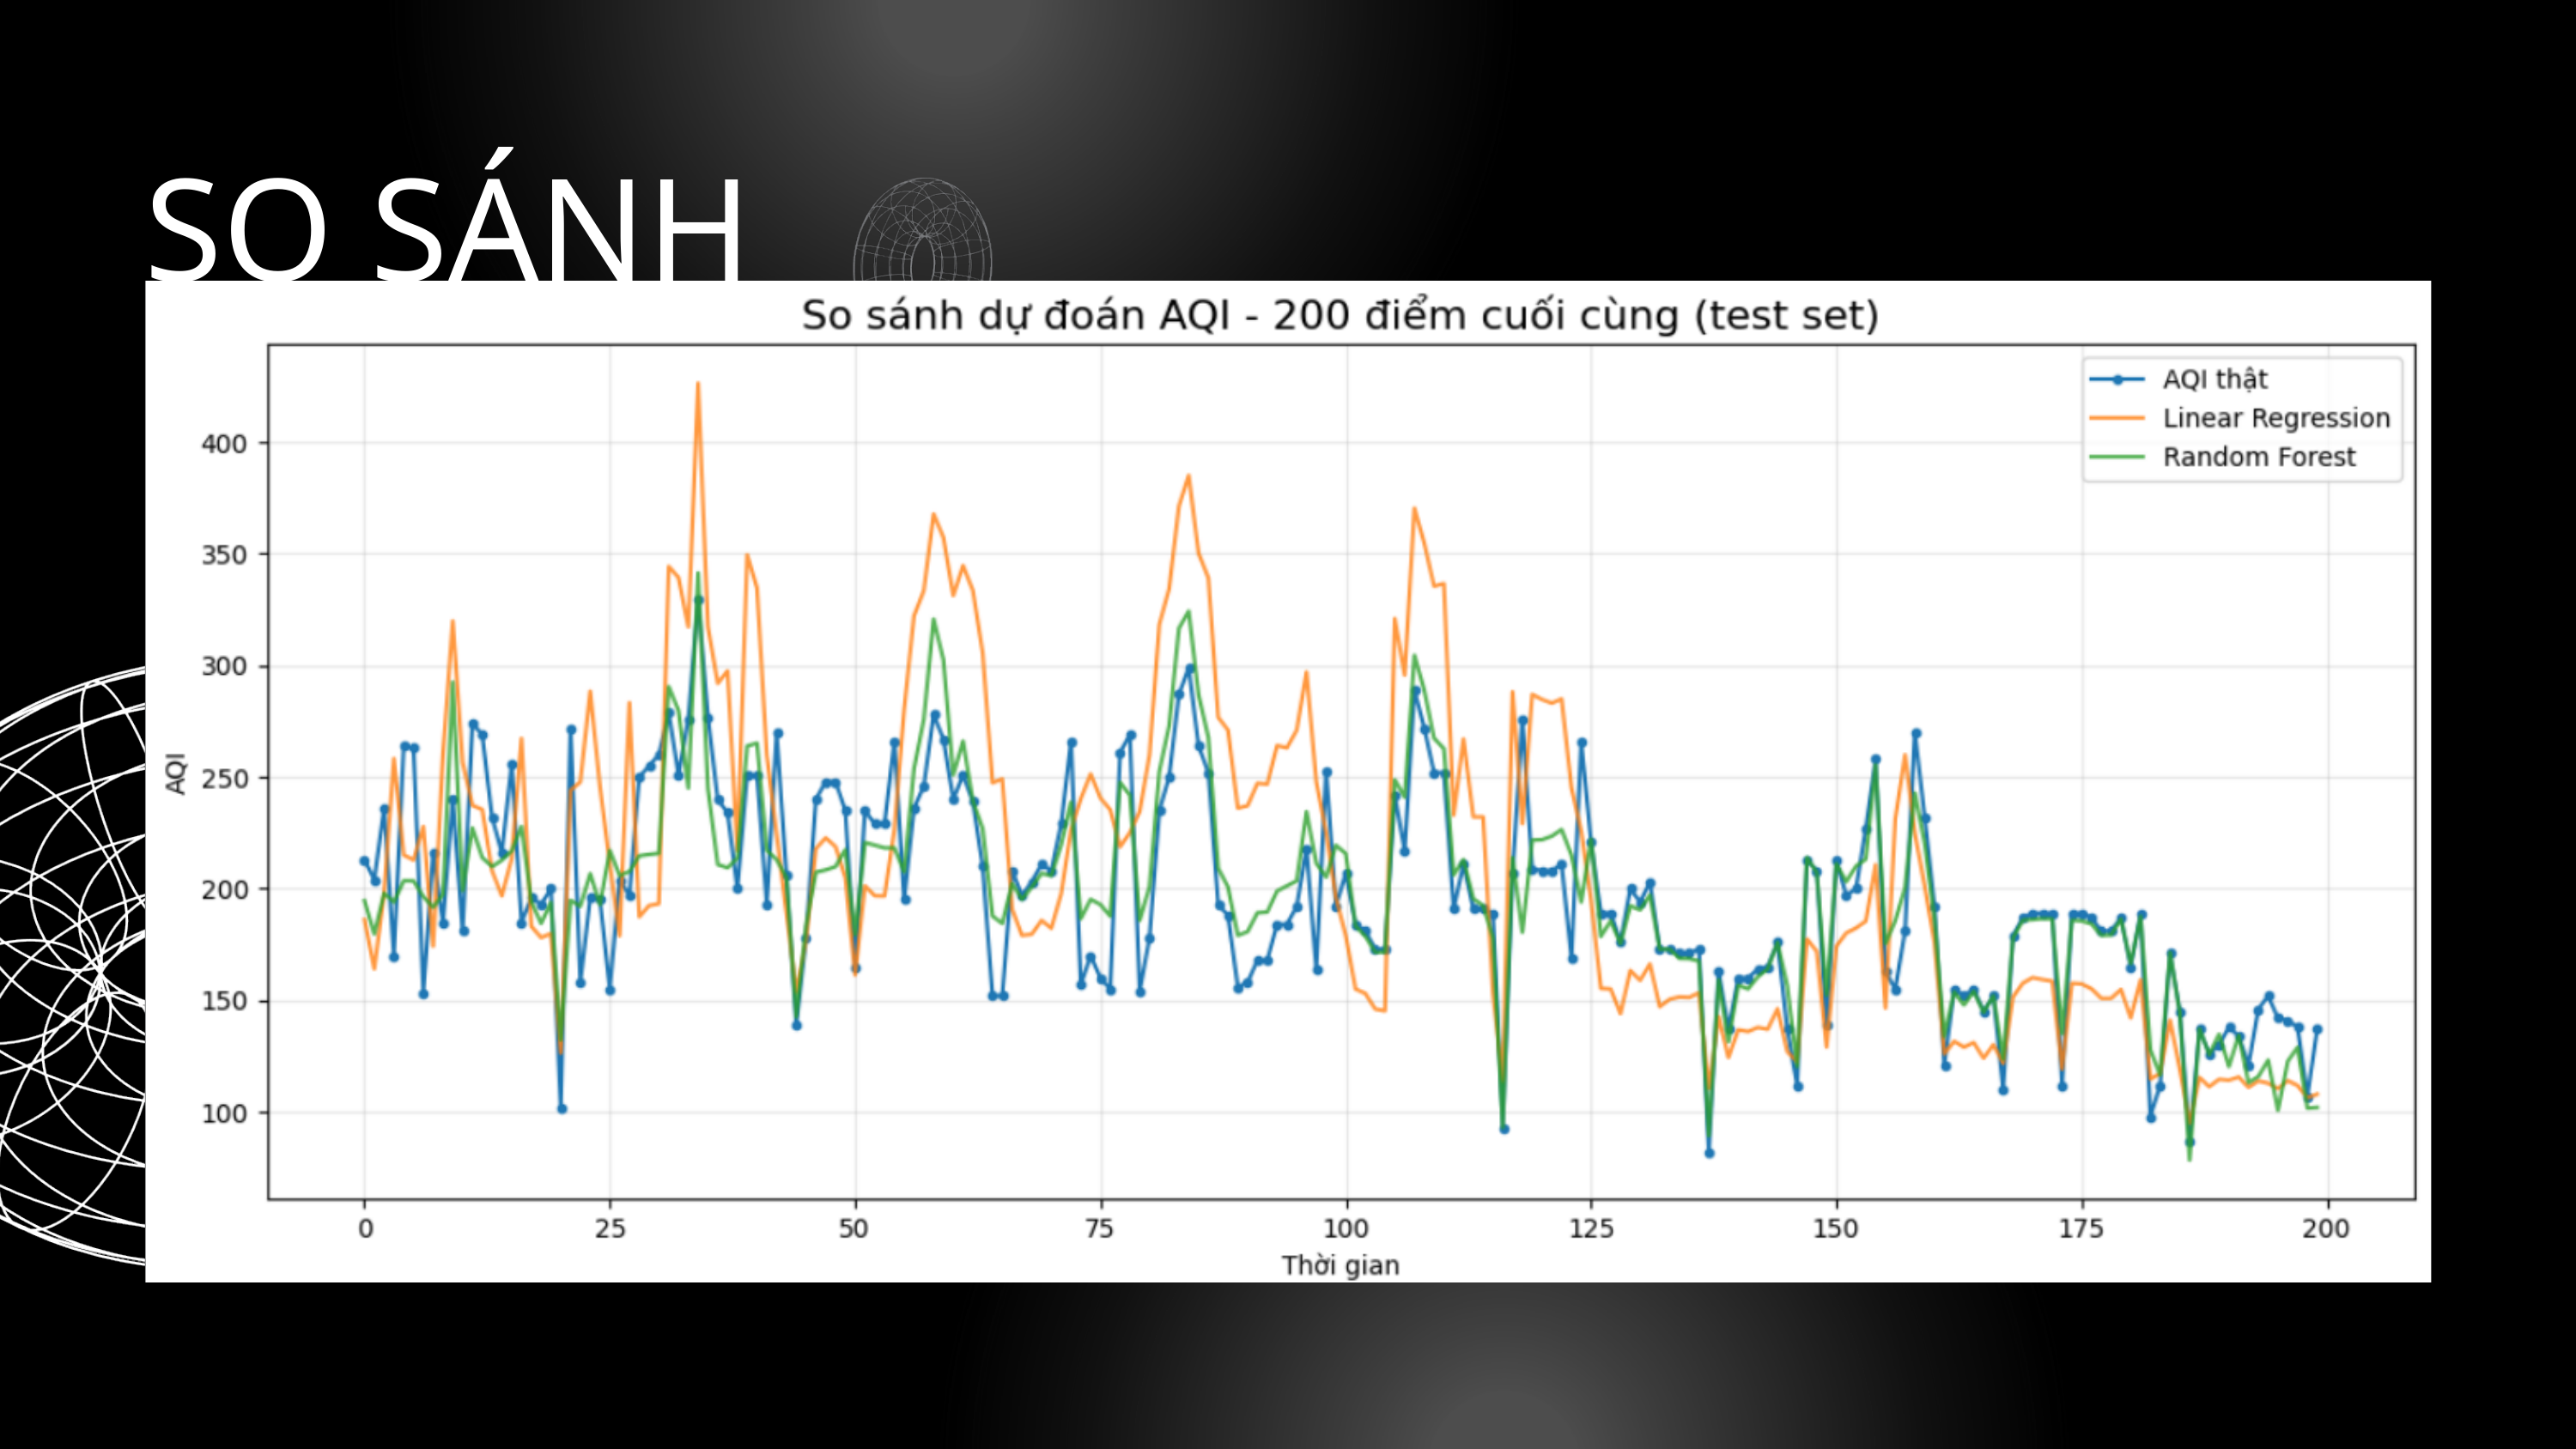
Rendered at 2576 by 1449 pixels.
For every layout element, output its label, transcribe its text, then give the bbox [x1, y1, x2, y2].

text_box [382, 0, 1526, 281]
text_box [933, 1282, 2076, 1449]
text_box [819, 178, 993, 281]
text_box [0, 178, 144, 1271]
text_box [144, 281, 2432, 1282]
text_box SO SÁNH [144, 118, 819, 310]
